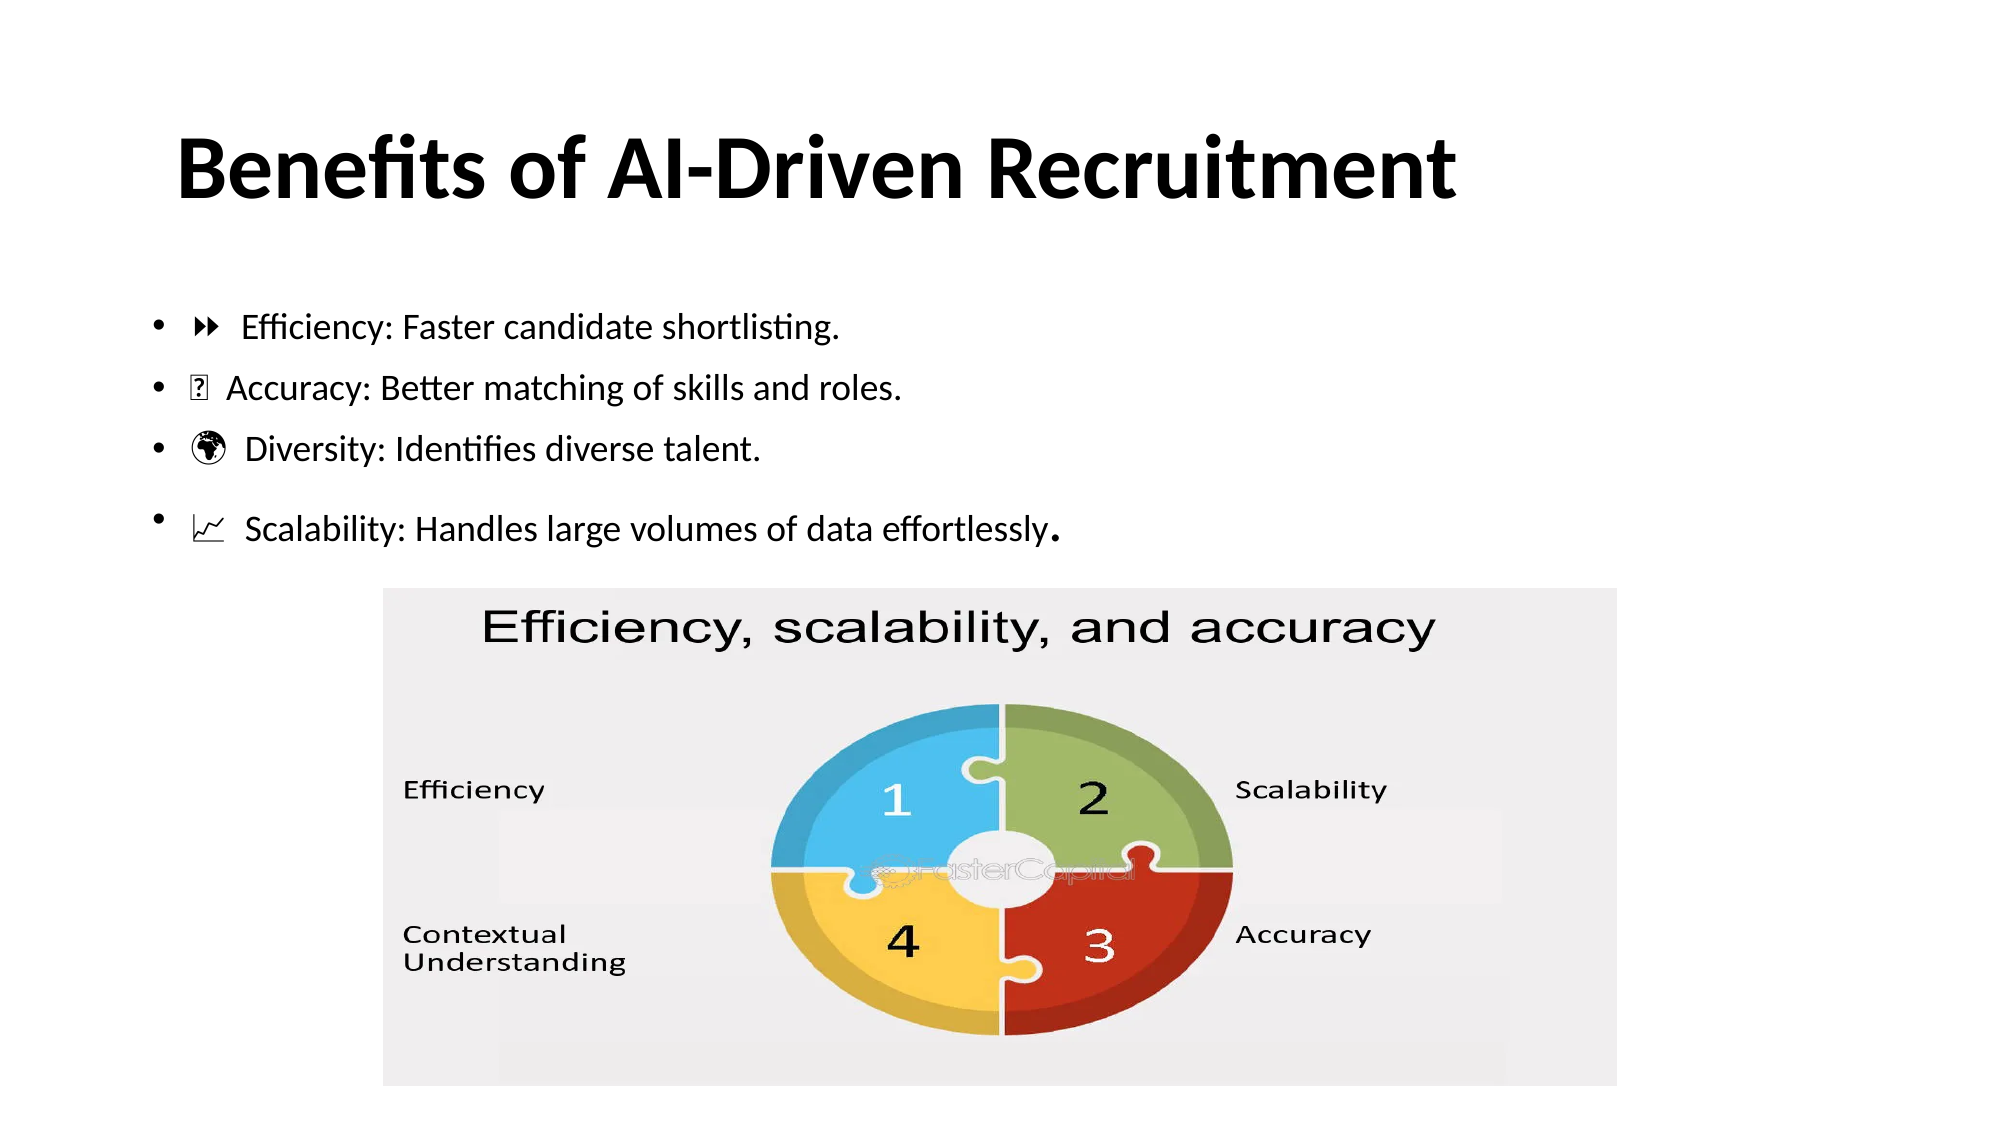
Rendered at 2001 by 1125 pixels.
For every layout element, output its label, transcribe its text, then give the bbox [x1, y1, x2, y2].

list ⏩ Efficiency: Faster candidate shortlisting. ✅ Accuracy: Better matching of skills and roles. 🌍 Diversity: Identifies diverse talent. 📈 Scalability: Handles large volumes of data effortlessly. [137, 299, 1863, 1014]
picture [383, 588, 1617, 1086]
title Benefits of AI-Driven Recruitment [137, 59, 1863, 278]
